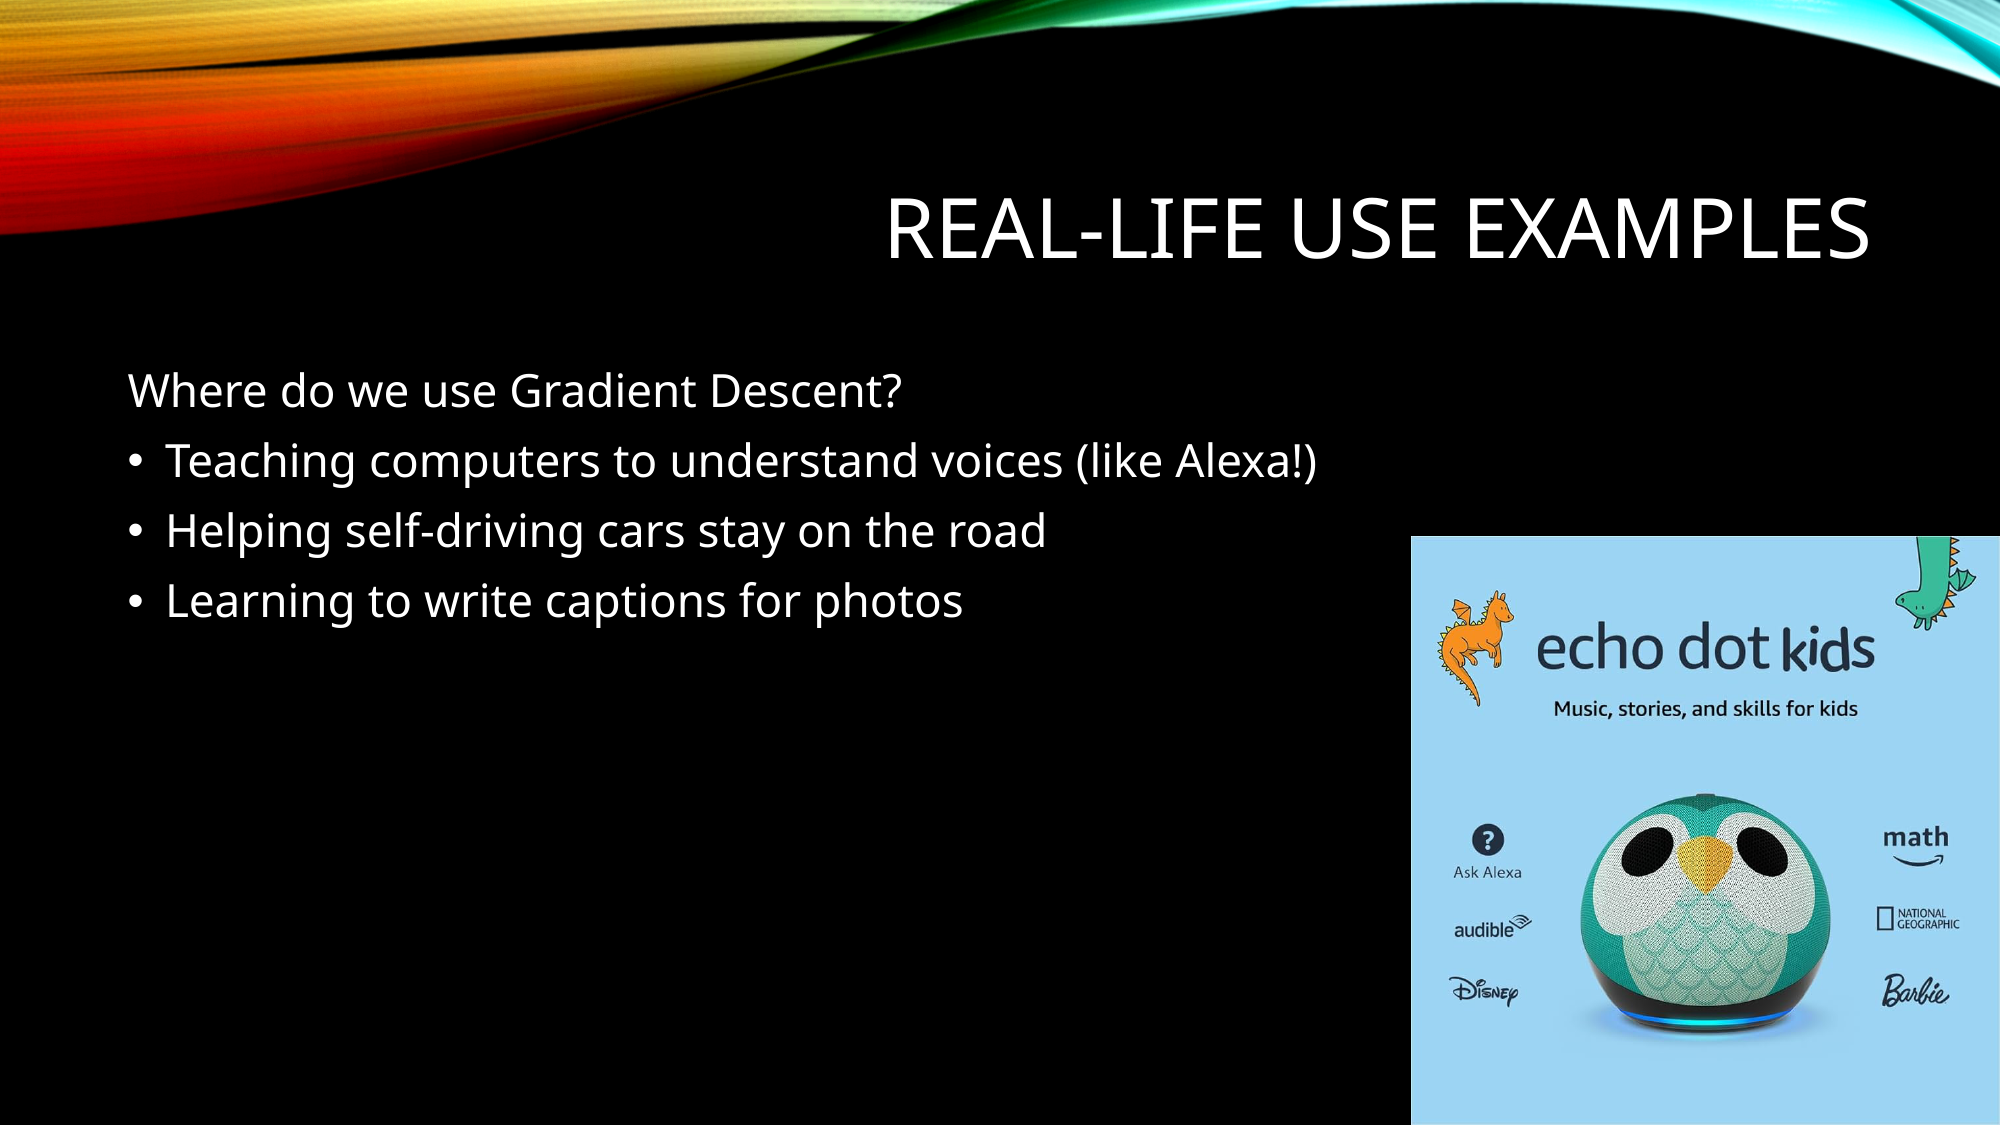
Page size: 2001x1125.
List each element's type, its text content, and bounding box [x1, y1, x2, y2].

title Real-life use examples [474, 125, 1888, 338]
list Where do we use Gradient Descent? Teaching computers to understand voices (like Alexa!) Helping self-driving cars stay on the road Learning to write captions for photos [112, 360, 1888, 1021]
picture [0, 0, 2000, 237]
picture [1411, 536, 2000, 1125]
